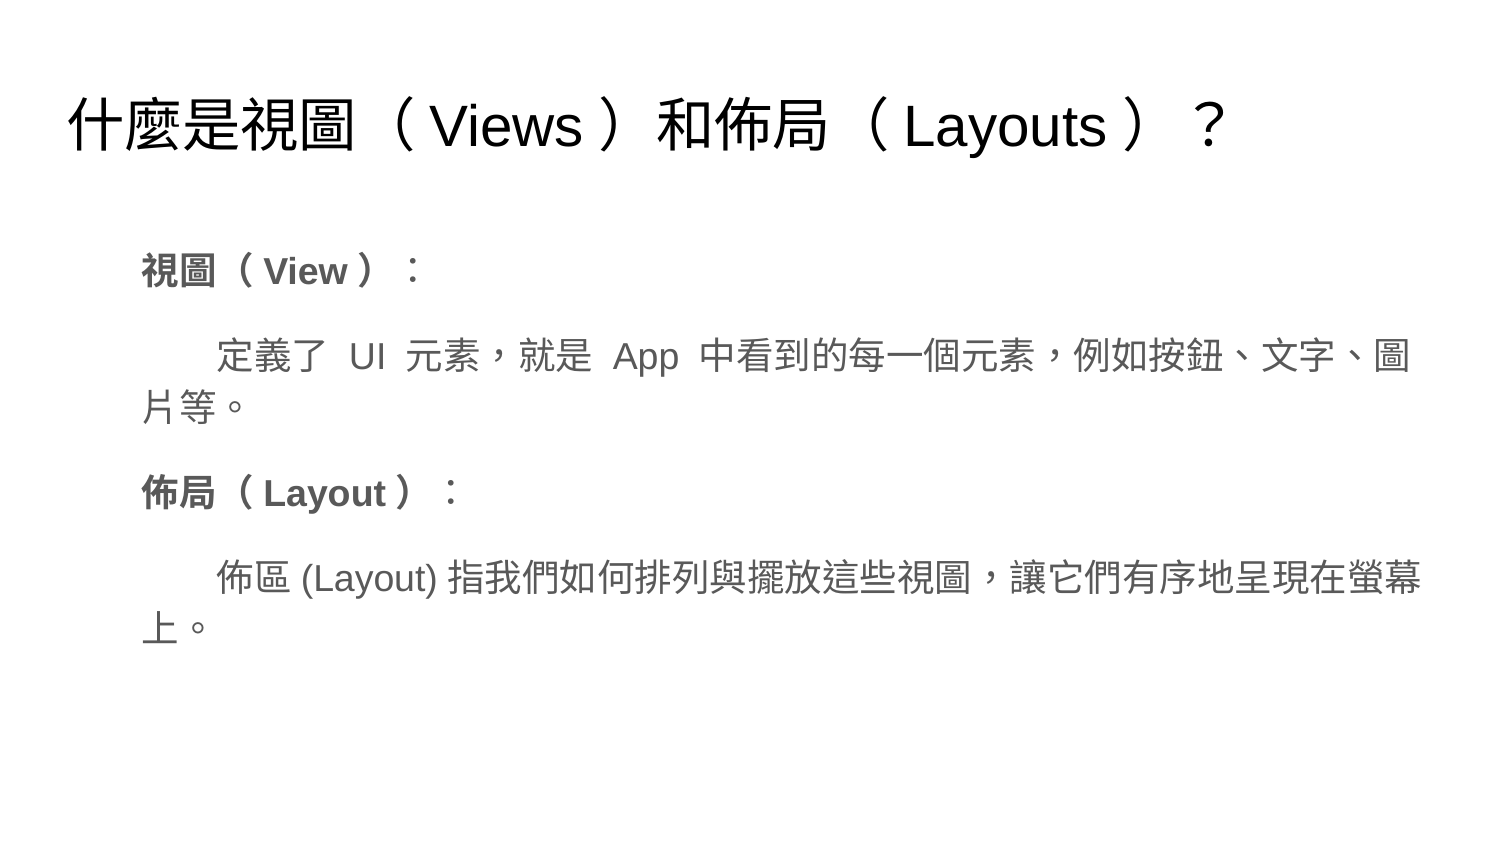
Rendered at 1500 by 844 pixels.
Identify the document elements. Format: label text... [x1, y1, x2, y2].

title 什麼是視圖（Views）和佈局（Layouts）？ [51, 72, 1449, 167]
list 視圖（View）： 定義了 UI 元素，就是 App 中看到的每一個元素，例如按鈕、文字、圖片等。 佈局（Layout）： 佈區(Layout)指我們如何排列與擺放這些視圖，讓它們有序地呈現在螢幕上。 [126, 224, 1449, 750]
